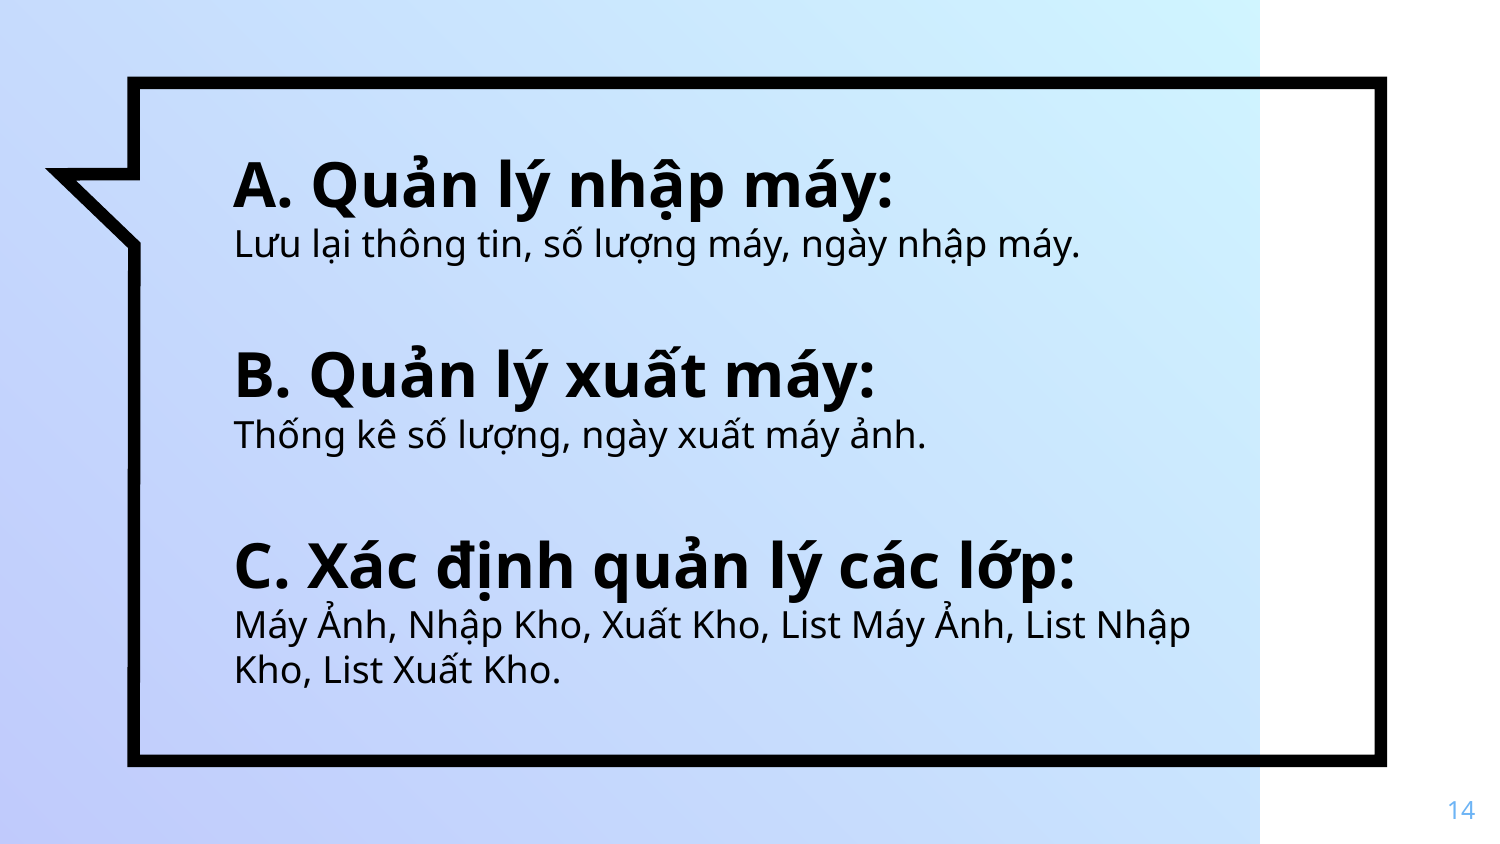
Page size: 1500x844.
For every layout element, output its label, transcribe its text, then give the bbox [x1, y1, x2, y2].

title C. Xác định quản lý các lớp: [218, 511, 1282, 586]
subtitle Thống kê số lượng, ngày xuất máy ảnh. [218, 395, 1282, 472]
slide_number 14 [1400, 779, 1491, 844]
title A. Quản lý nhập máy: [218, 129, 1282, 204]
title B. Quản lý xuất máy: [218, 320, 1282, 395]
subtitle Máy Ảnh, Nhập Kho, Xuất Kho, List Máy Ảnh, List Nhập Kho, List Xuất Kho. [218, 586, 1282, 663]
subtitle Lưu lại thông tin, số lượng máy, ngày nhập máy. [218, 204, 1282, 281]
